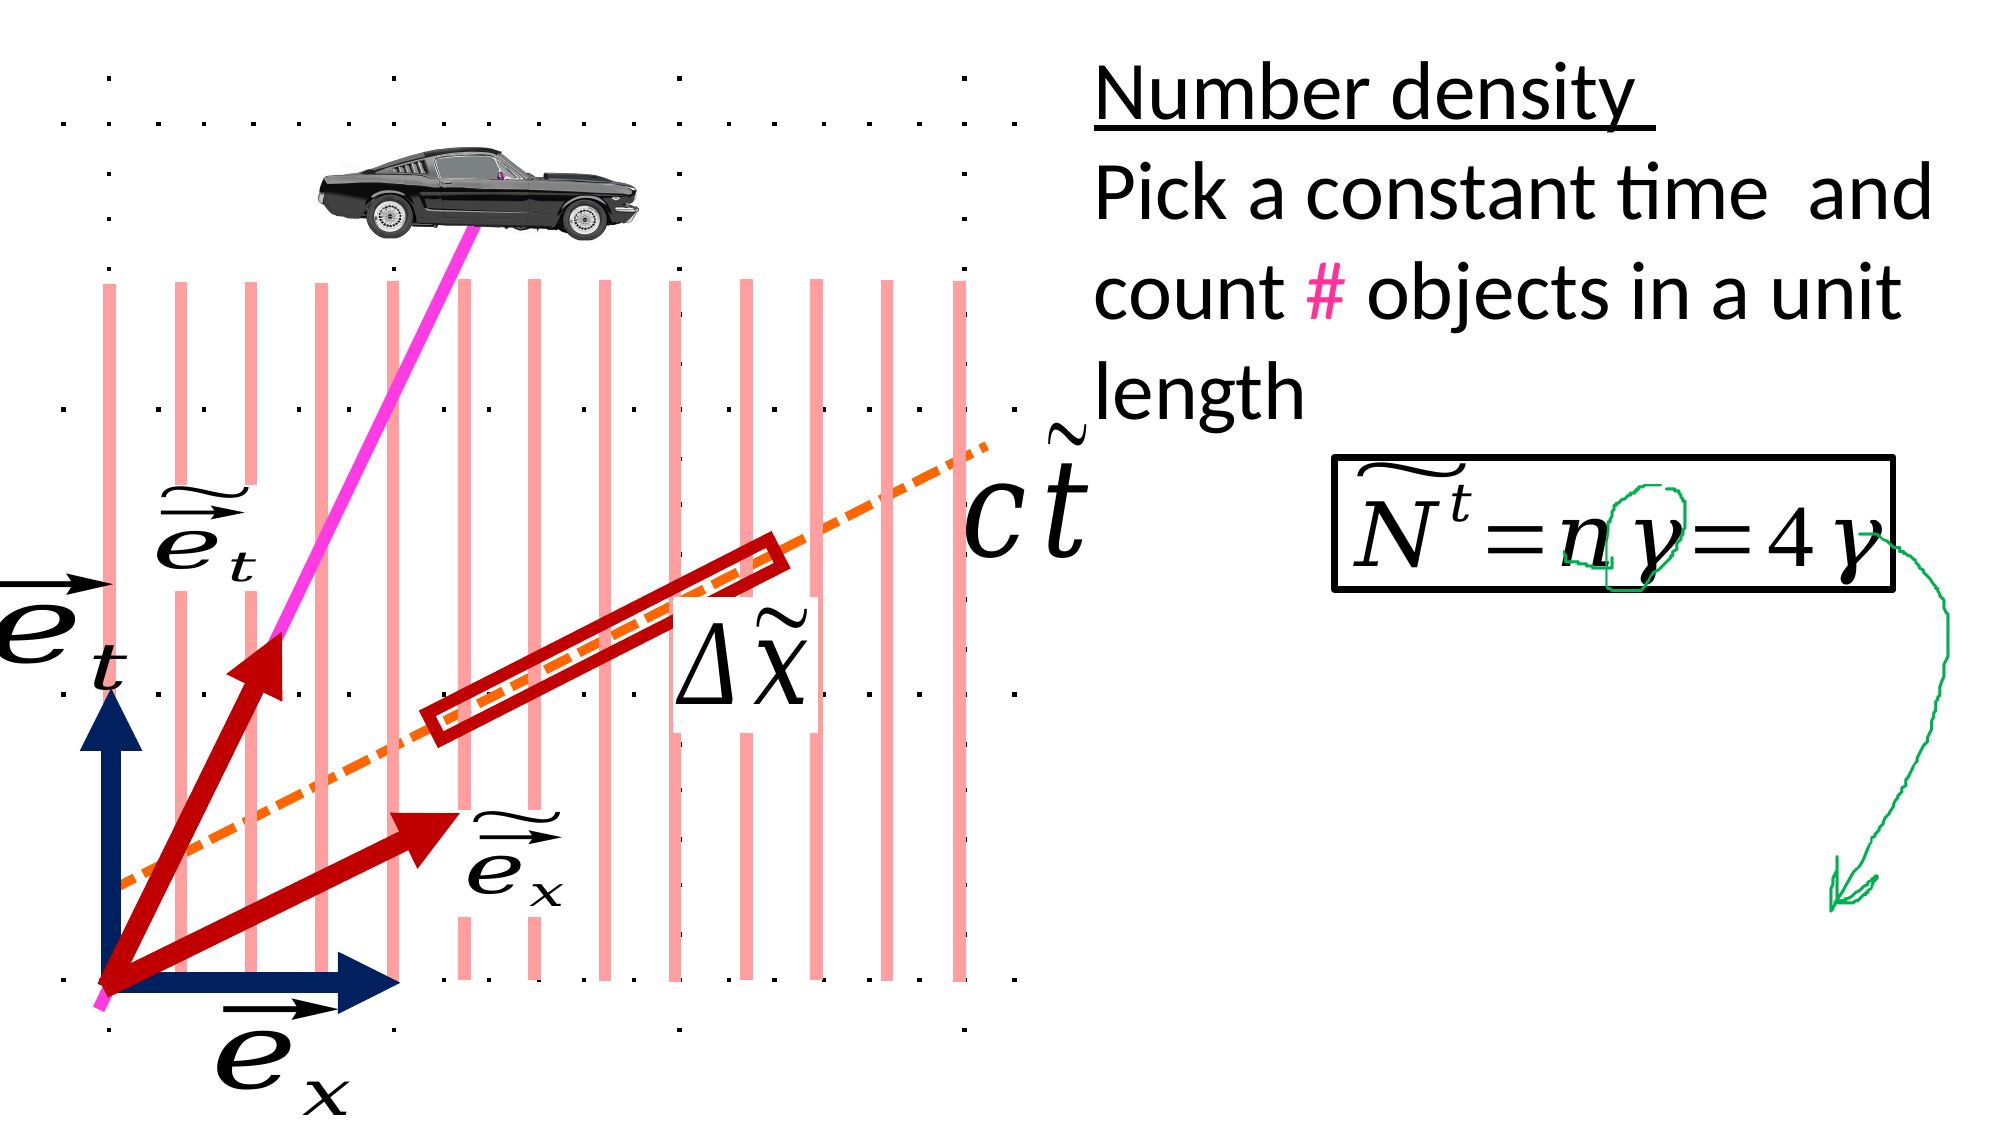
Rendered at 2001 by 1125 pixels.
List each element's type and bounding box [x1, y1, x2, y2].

text_box [98, 115, 639, 1010]
picture [40, 40, 1036, 1039]
picture [1563, 484, 1959, 922]
text_box [639, 279, 960, 985]
text_box [0, 568, 401, 1125]
text_box [103, 485, 578, 989]
text_box [960, 445, 987, 891]
